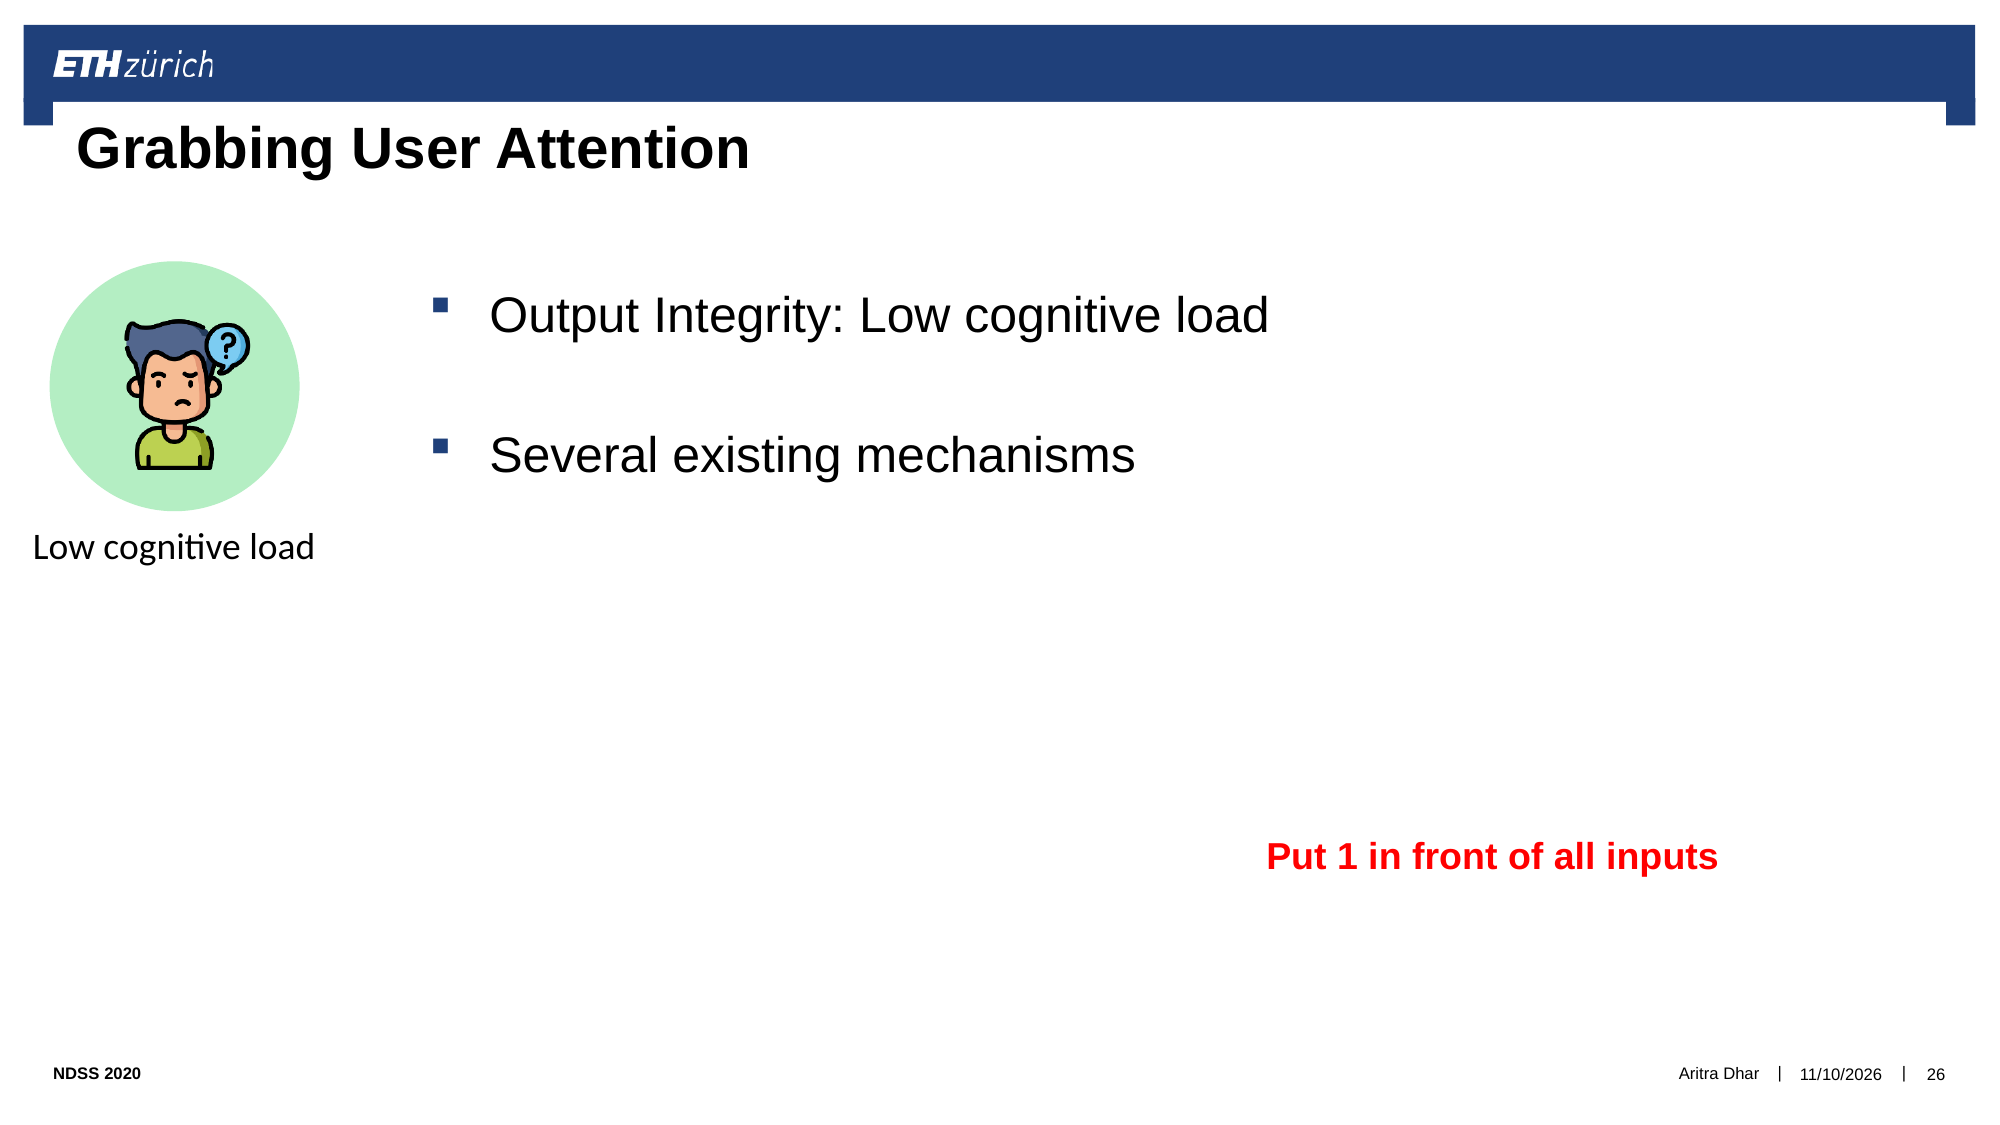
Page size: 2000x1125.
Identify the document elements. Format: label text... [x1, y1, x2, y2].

text_box Low cognitive load [18, 514, 331, 575]
title Grabbing User Attention [53, 101, 1946, 262]
footer Aritra Dhar [999, 1034, 1760, 1111]
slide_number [1790, 1034, 1892, 1112]
list Output Integrity: Low cognitive load Several existing mechanisms [406, 282, 2000, 973]
text_box Put 1 in front of all inputs [1251, 824, 1735, 885]
slide_number 26 [1906, 1034, 1966, 1112]
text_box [49, 260, 300, 512]
